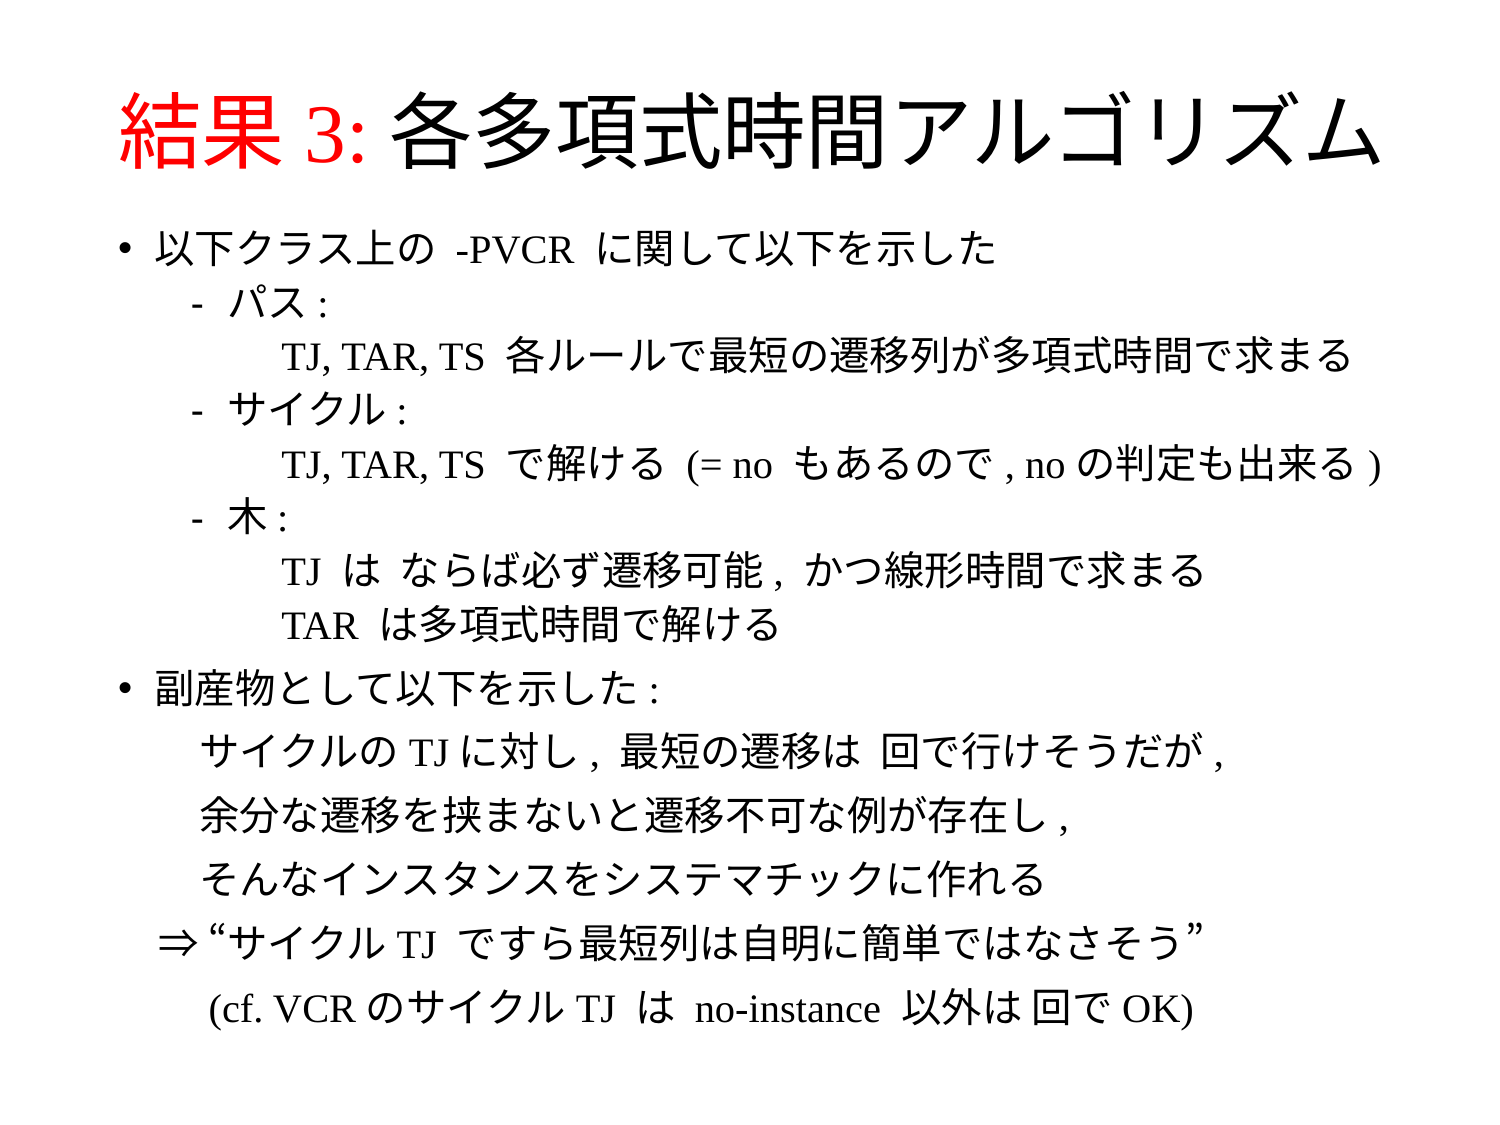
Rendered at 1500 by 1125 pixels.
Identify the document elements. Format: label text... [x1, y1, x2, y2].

title 結果3:各多項式時間アルゴリズム [103, 59, 1416, 211]
